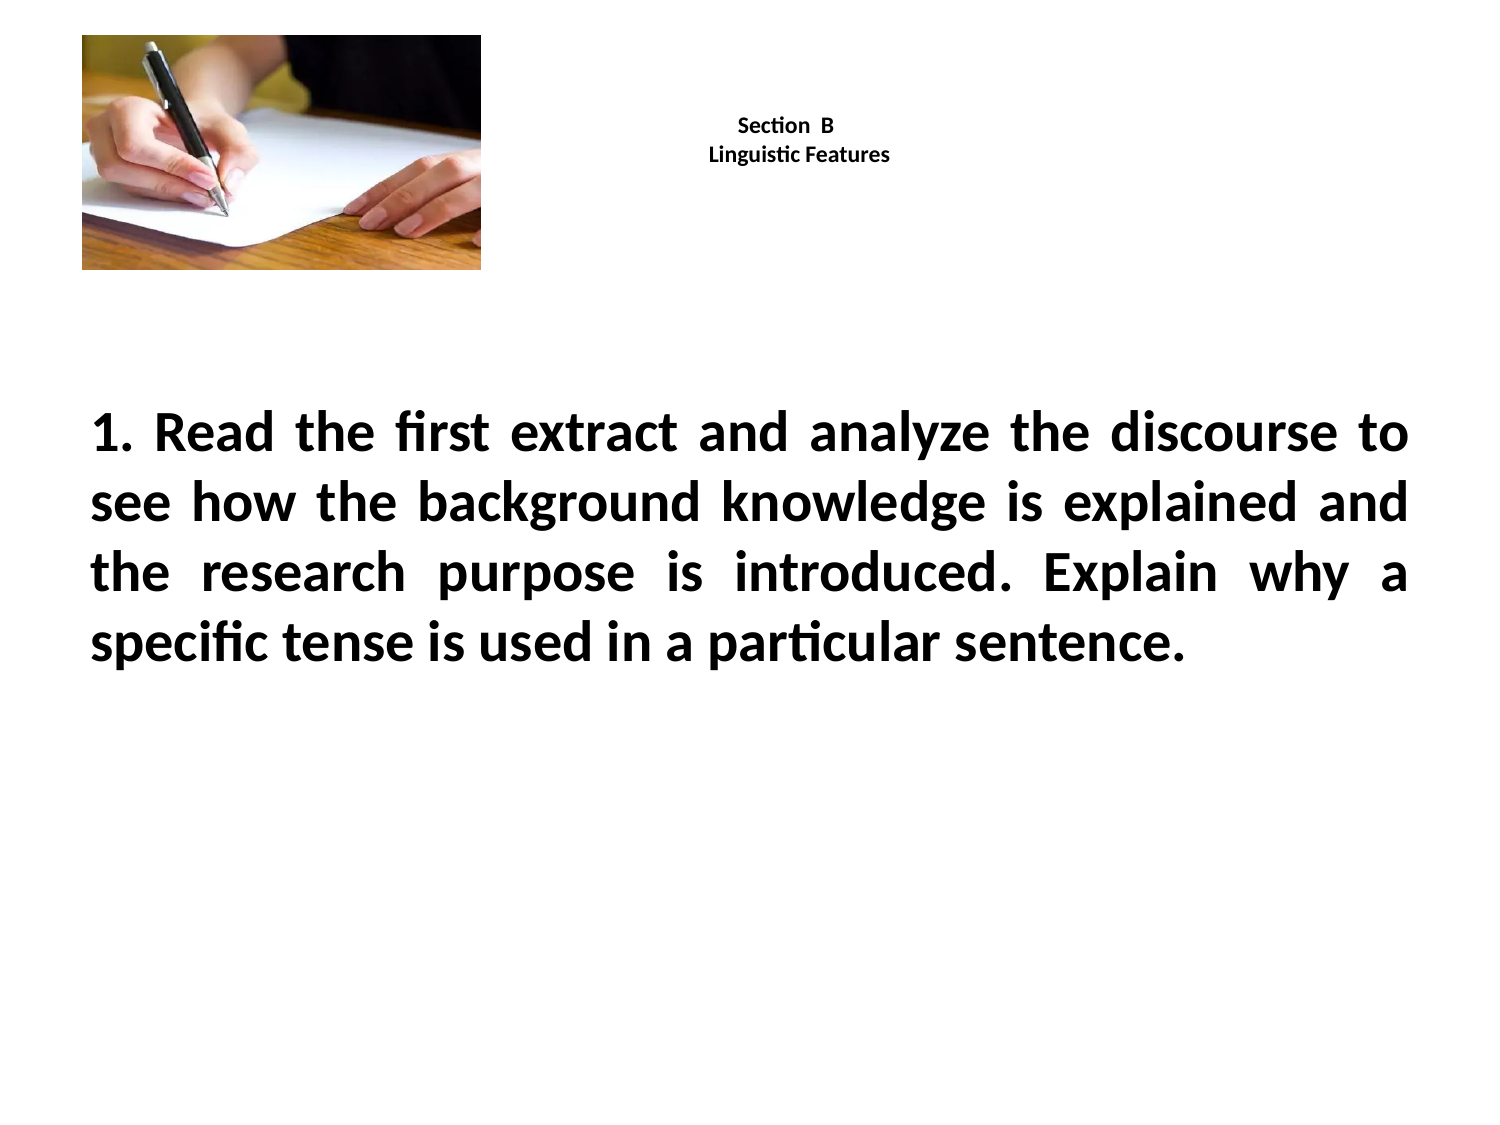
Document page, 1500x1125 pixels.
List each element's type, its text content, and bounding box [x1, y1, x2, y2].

title Section B Linguistic Features [486, 45, 1425, 233]
picture [81, 34, 481, 270]
list 1. Read the first extract and analyze the discourse to see how the background knowledge is explained and the research purpose is introduced. Explain why a specific tense is used in a particular sentence. [75, 304, 1425, 1005]
